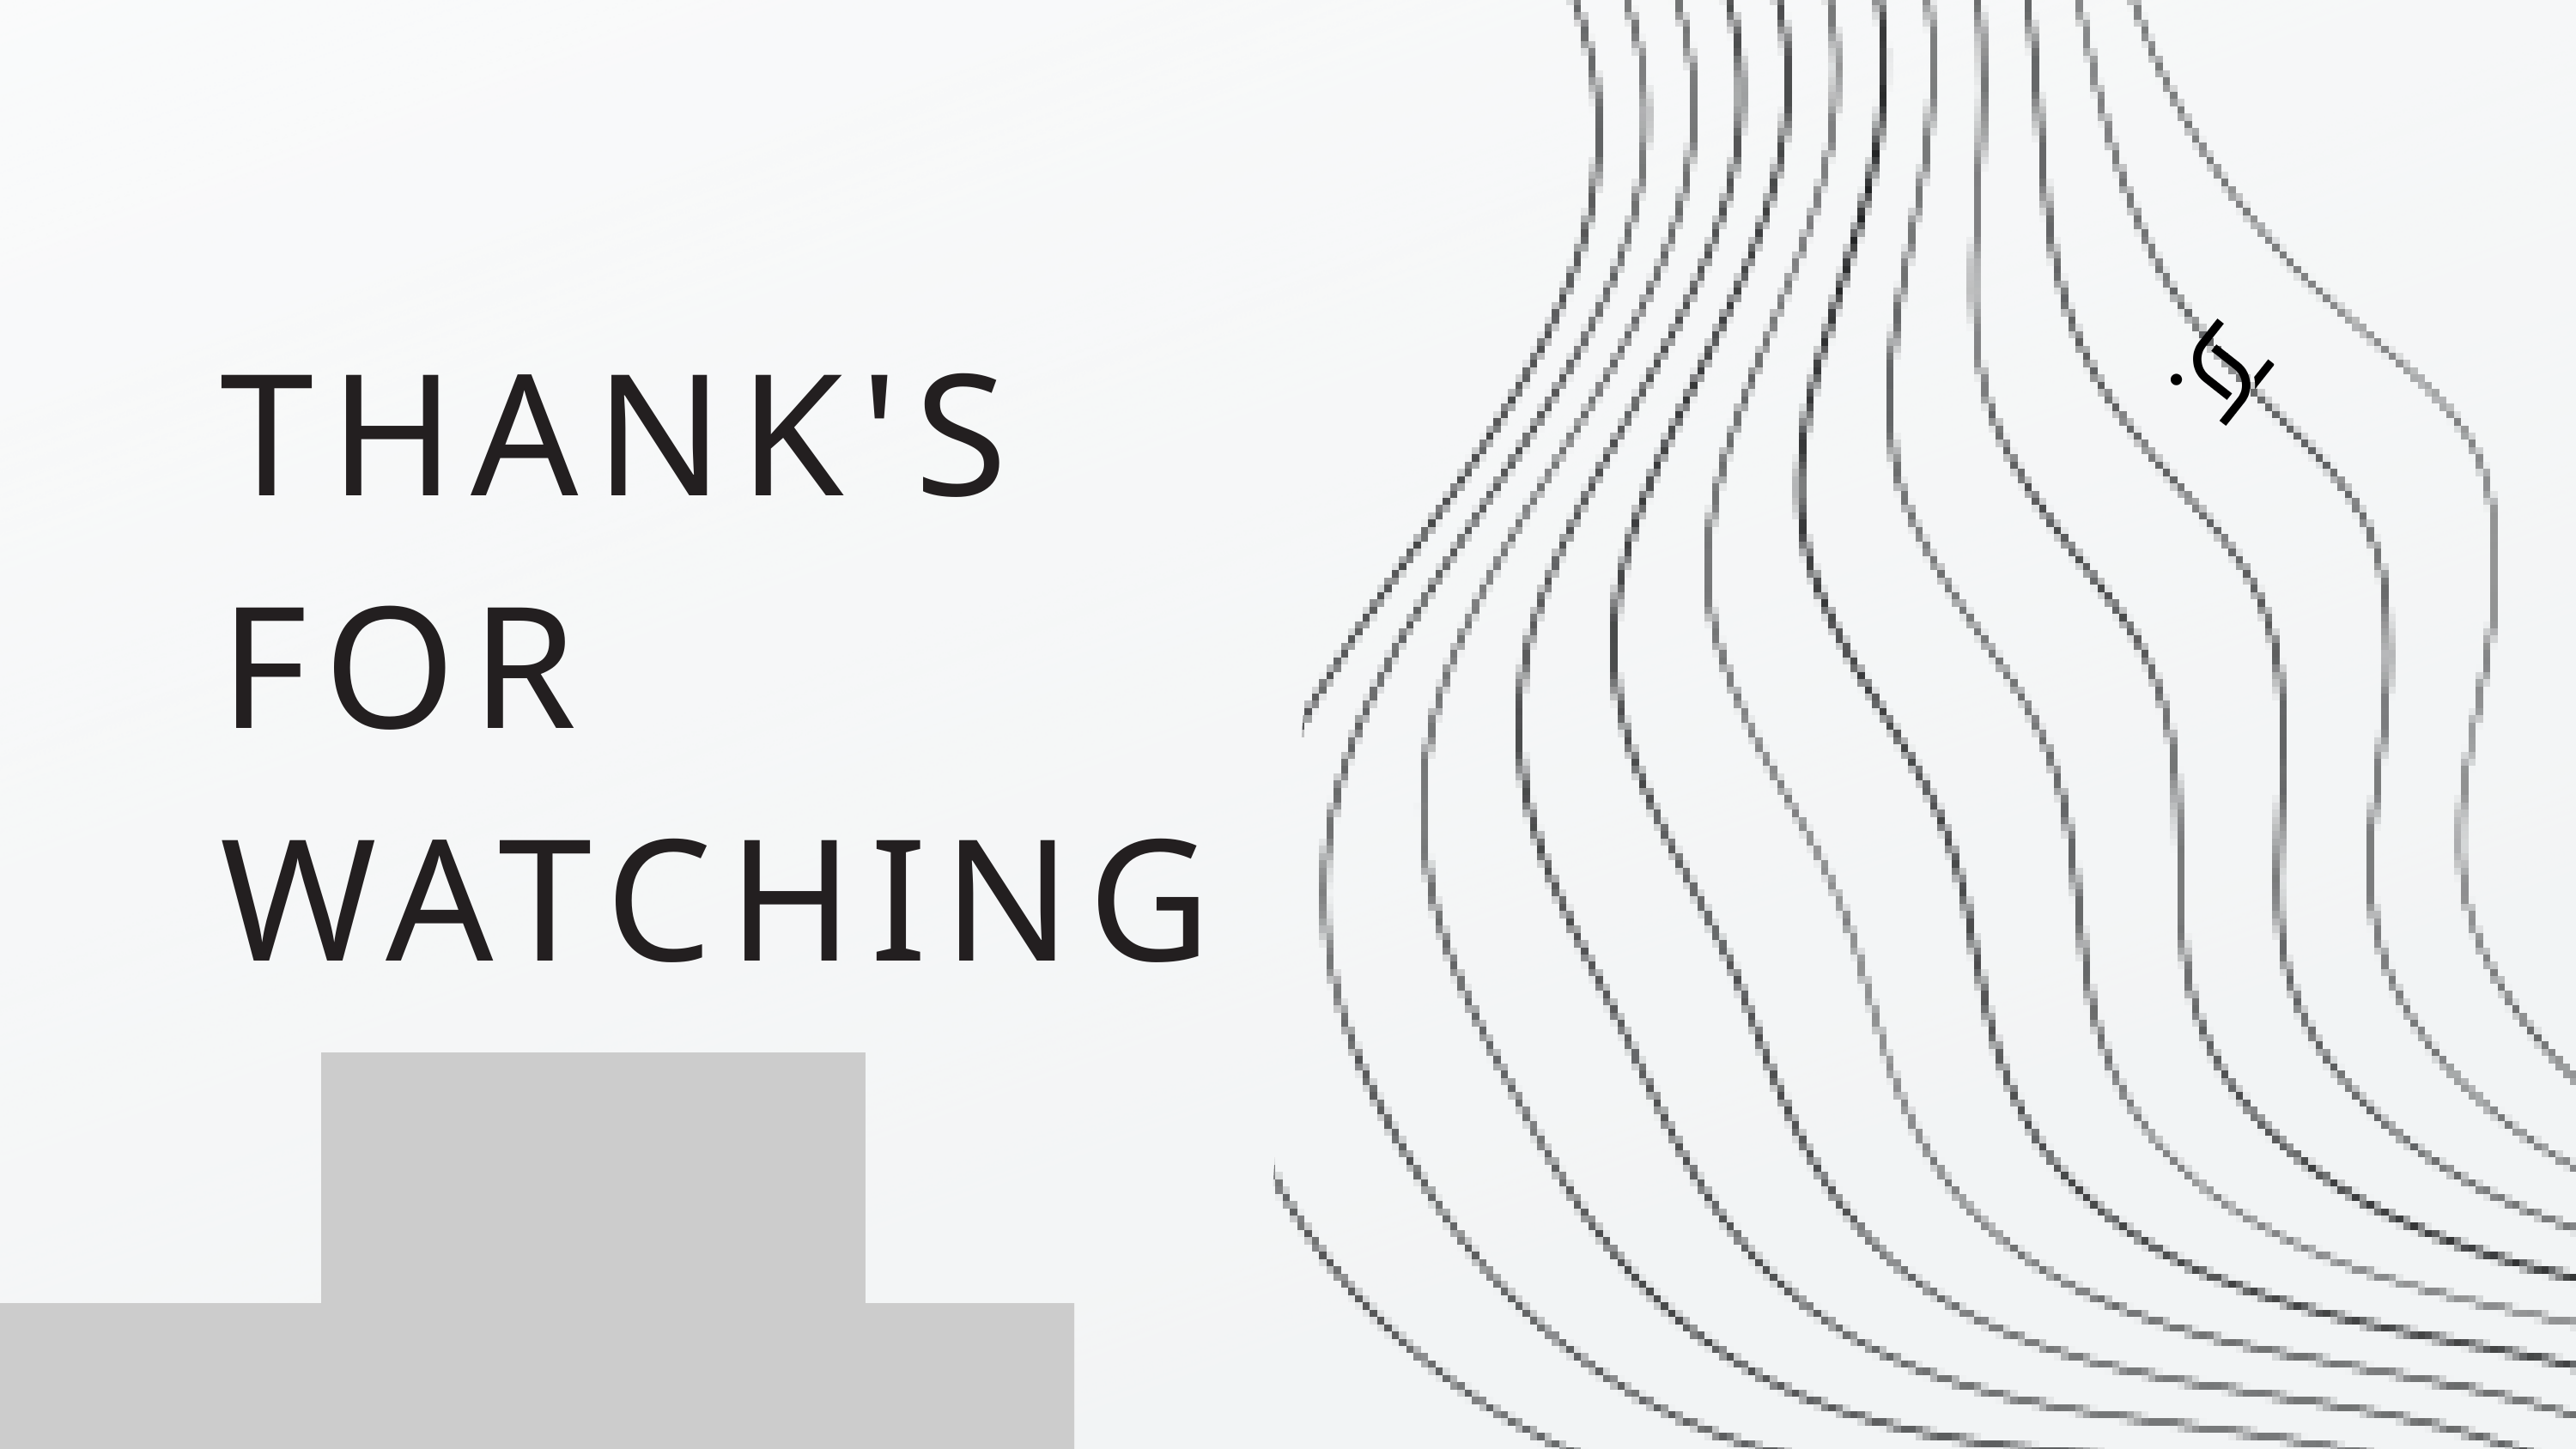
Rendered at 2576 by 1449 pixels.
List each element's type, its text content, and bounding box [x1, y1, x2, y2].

text_box [0, 0, 1348, 1449]
text_box [1255, 0, 2576, 1449]
text_box [2170, 318, 2275, 426]
text_box [0, 1052, 1075, 1449]
text_box THANK'S FOR WATCHING [220, 296, 1361, 995]
